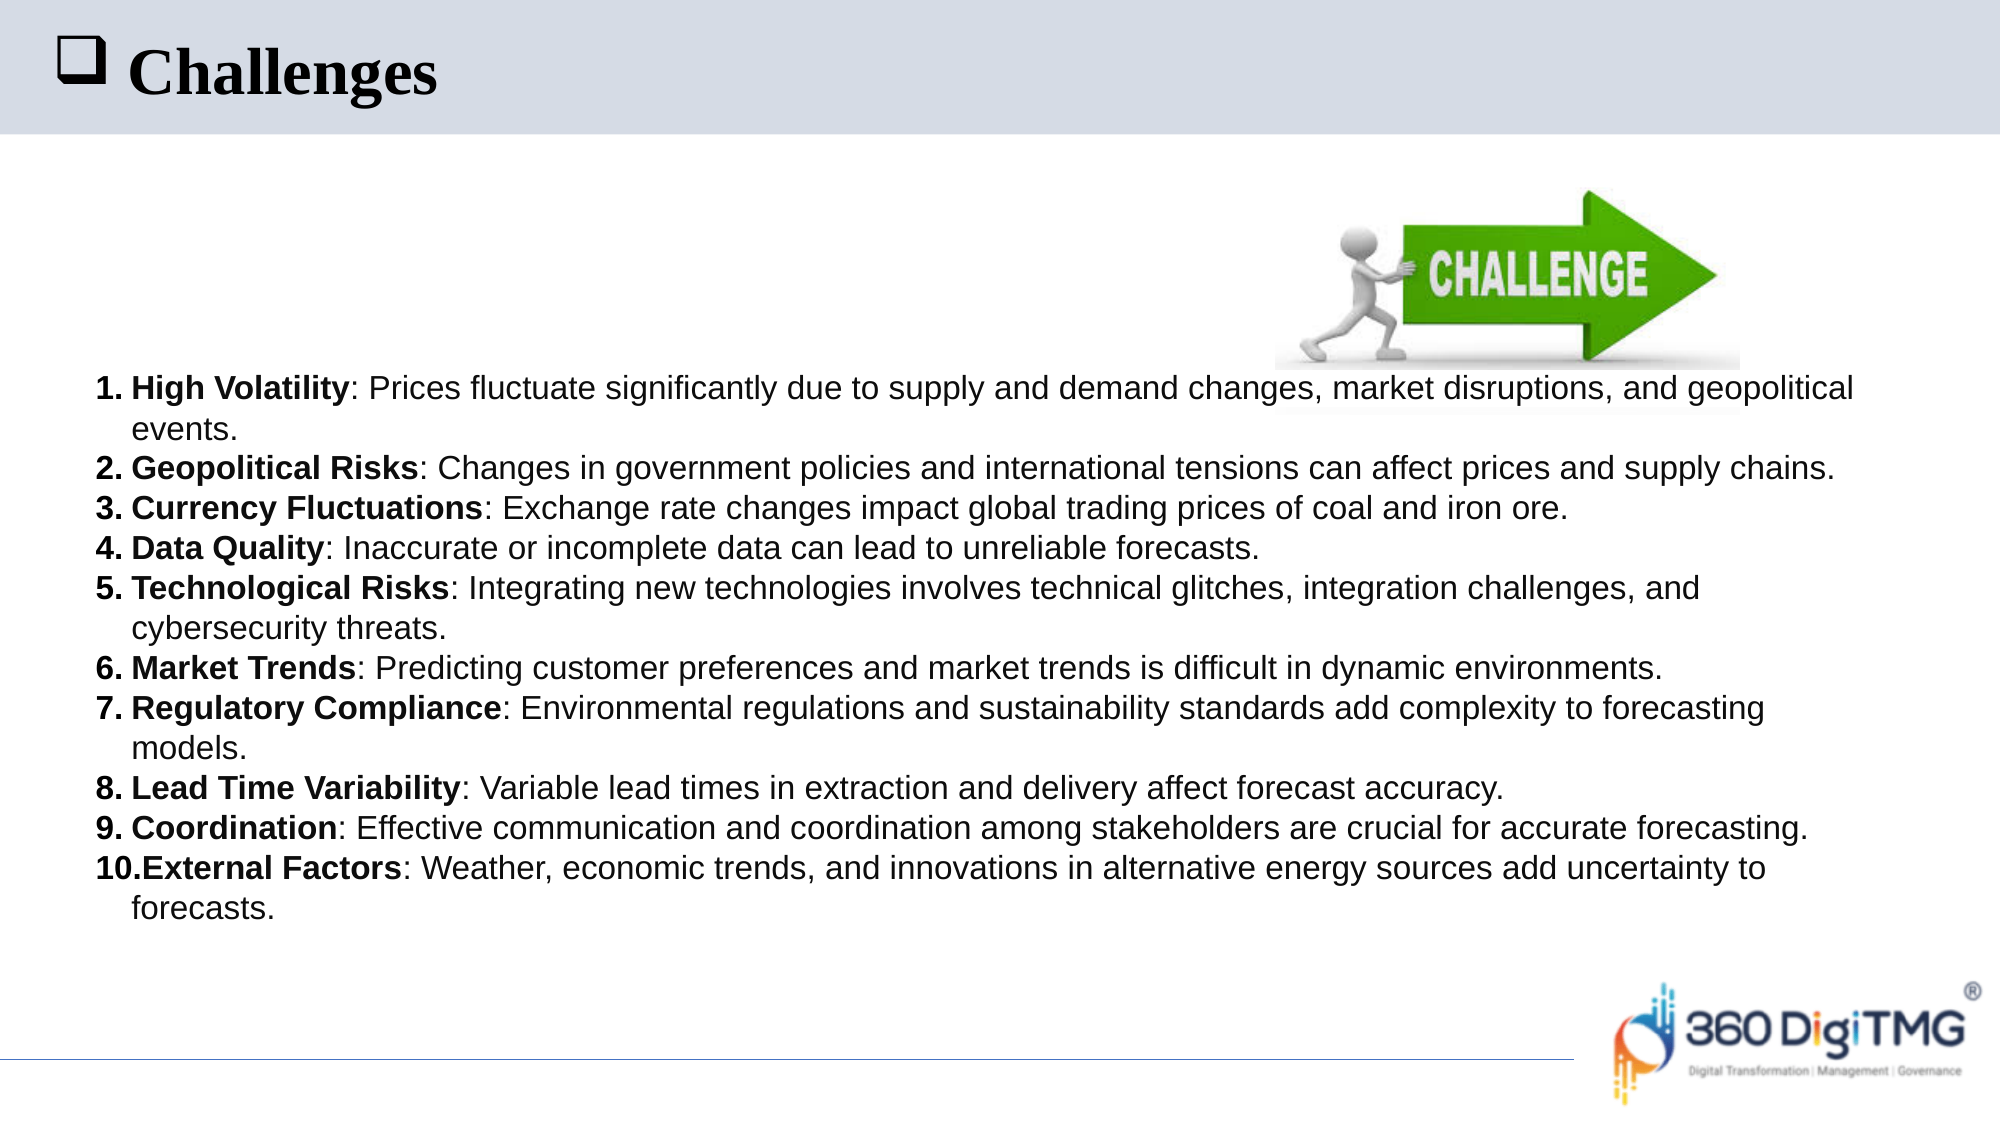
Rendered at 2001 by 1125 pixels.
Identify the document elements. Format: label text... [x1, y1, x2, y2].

picture [1275, 150, 1740, 415]
picture [1574, 953, 2000, 1114]
text_box High Volatility: Prices fluctuate significantly due to supply and demand changes, market disruptions, and geopolitical events. Geopolitical Risks: Changes in government policies and international tensions can affect prices and supply chains. Currency Fluctuations: Exchange rate changes impact global trading prices of coal and iron ore. Data Quality: Inaccurate or incomplete data can lead to unreliable forecasts. Technological Risks: Integrating new technologies involves technical glitches, integration challenges, and cybersecurity threats. Market Trends: Predicting customer preferences and market trends is difficult in dynamic environments. Regulatory Compliance: Environmental regulations and sustainability standards add complexity to forecasting models. Lead Time Variability: Variable lead times in extraction and delivery affect forecast accuracy. Coordination: Effective communication and coordination among stakeholders are crucial for accurate forecasting. External Factors: Weather, economic trends, and innovations in alternative energy sources add uncertainty to forecasts. [80, 359, 1889, 934]
title Challenges [37, 0, 1763, 175]
